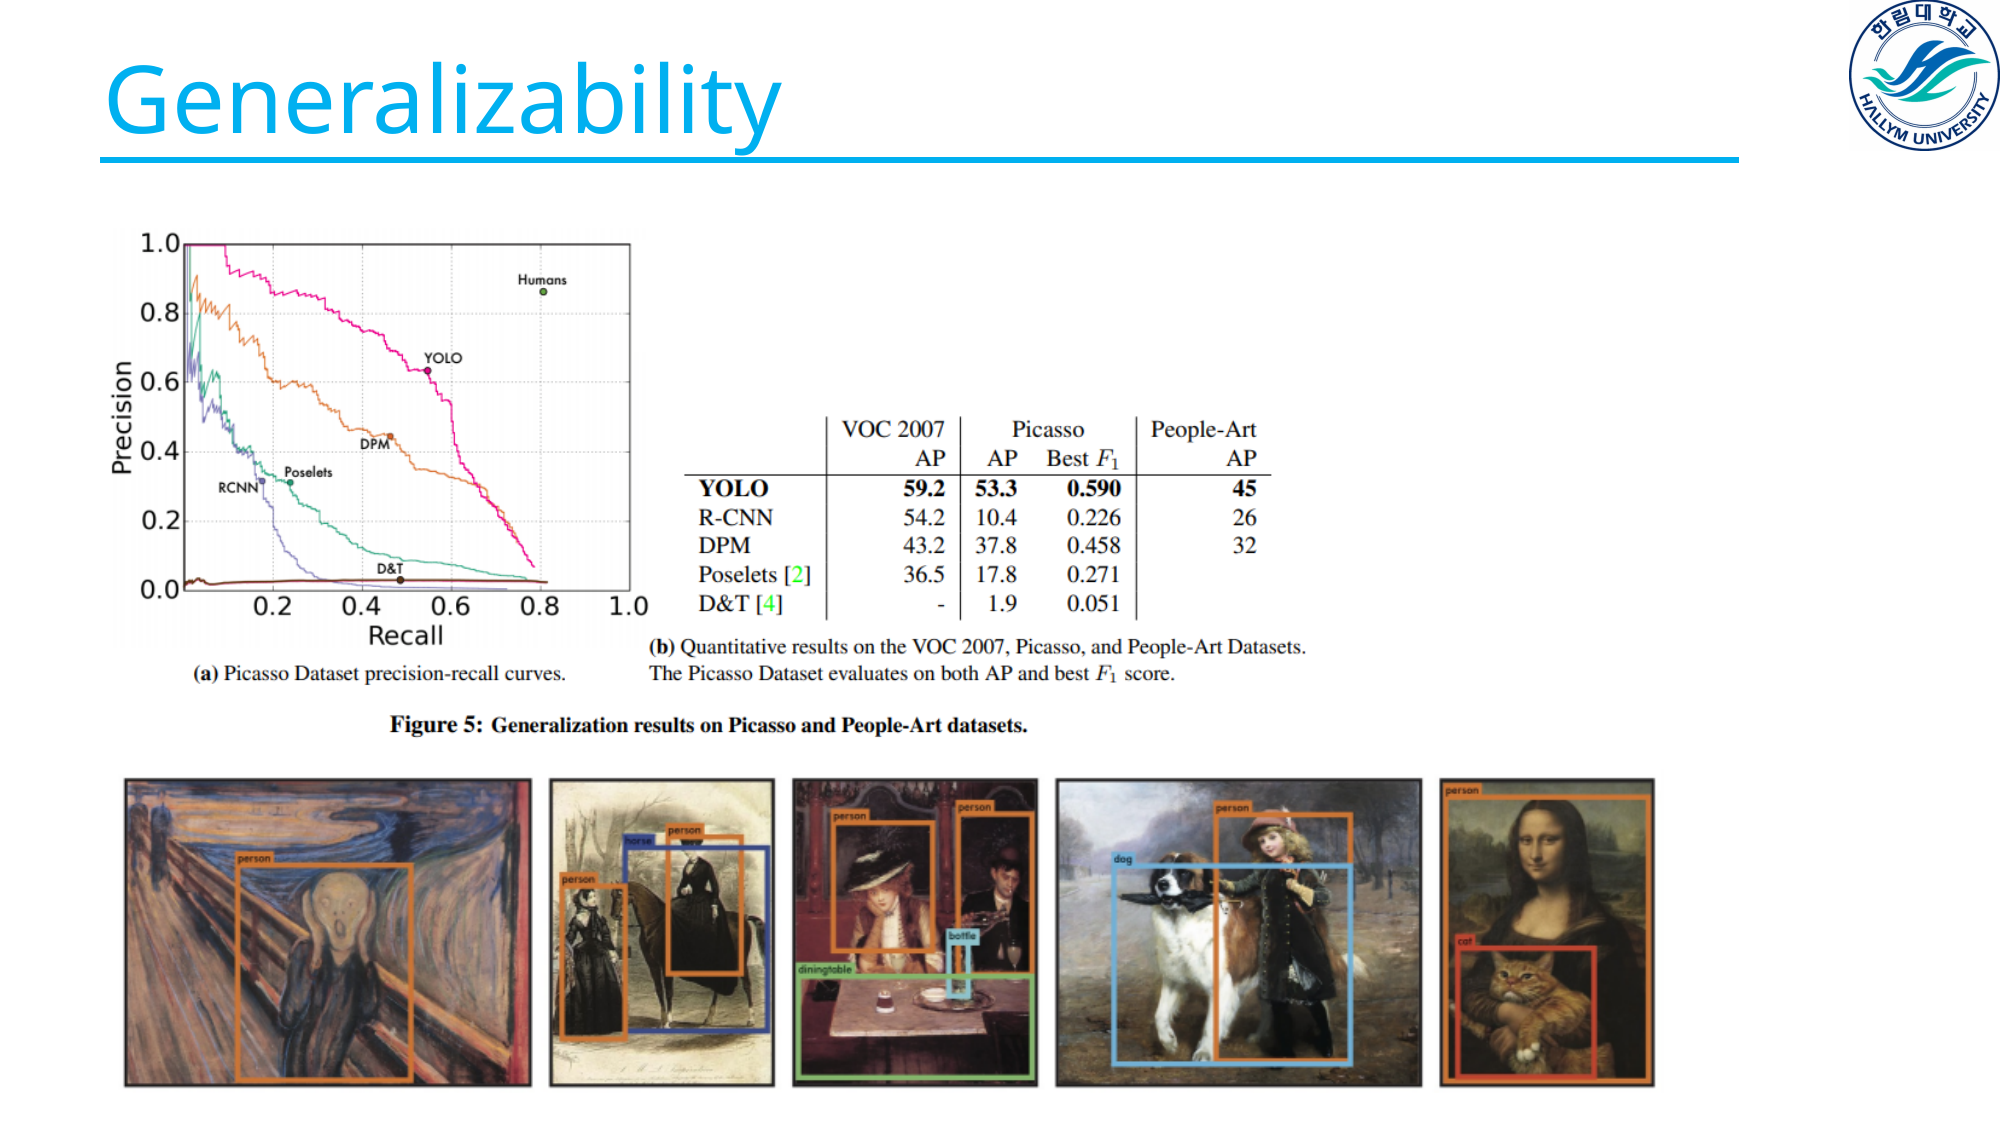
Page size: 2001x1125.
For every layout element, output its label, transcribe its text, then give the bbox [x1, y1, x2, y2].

picture [100, 212, 1707, 1093]
picture [1849, 0, 2000, 151]
text_box Generalizability [89, 32, 1587, 160]
